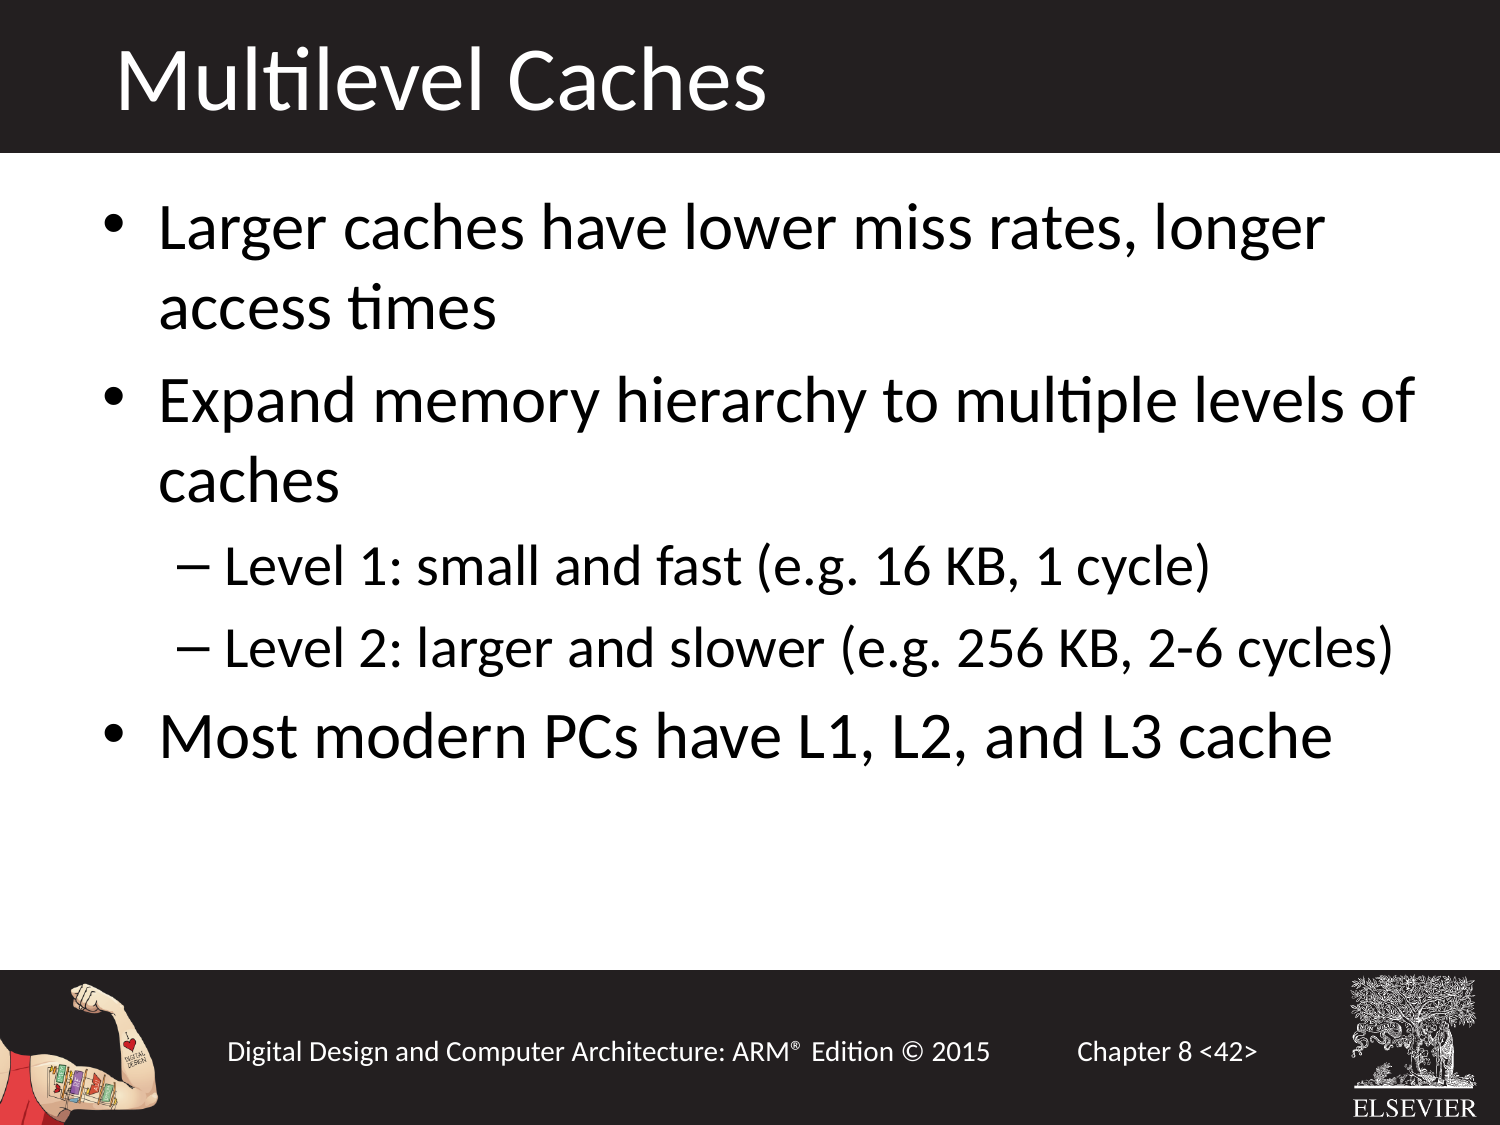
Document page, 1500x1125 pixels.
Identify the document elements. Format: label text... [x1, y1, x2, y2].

text_box Multilevel Caches [99, 11, 1400, 136]
picture [1350, 974, 1477, 1117]
list Larger caches have lower miss rates, longer access times Expand memory hierarchy to multiple levels of caches Level 1: small and fast (e.g. 16 KB, 1 cycle) Level 2: larger and slower (e.g. 256 KB, 2-6 cycles) Most modern PCs have L1, L2, and L3 cache [87, 174, 1438, 918]
picture [0, 979, 163, 1125]
